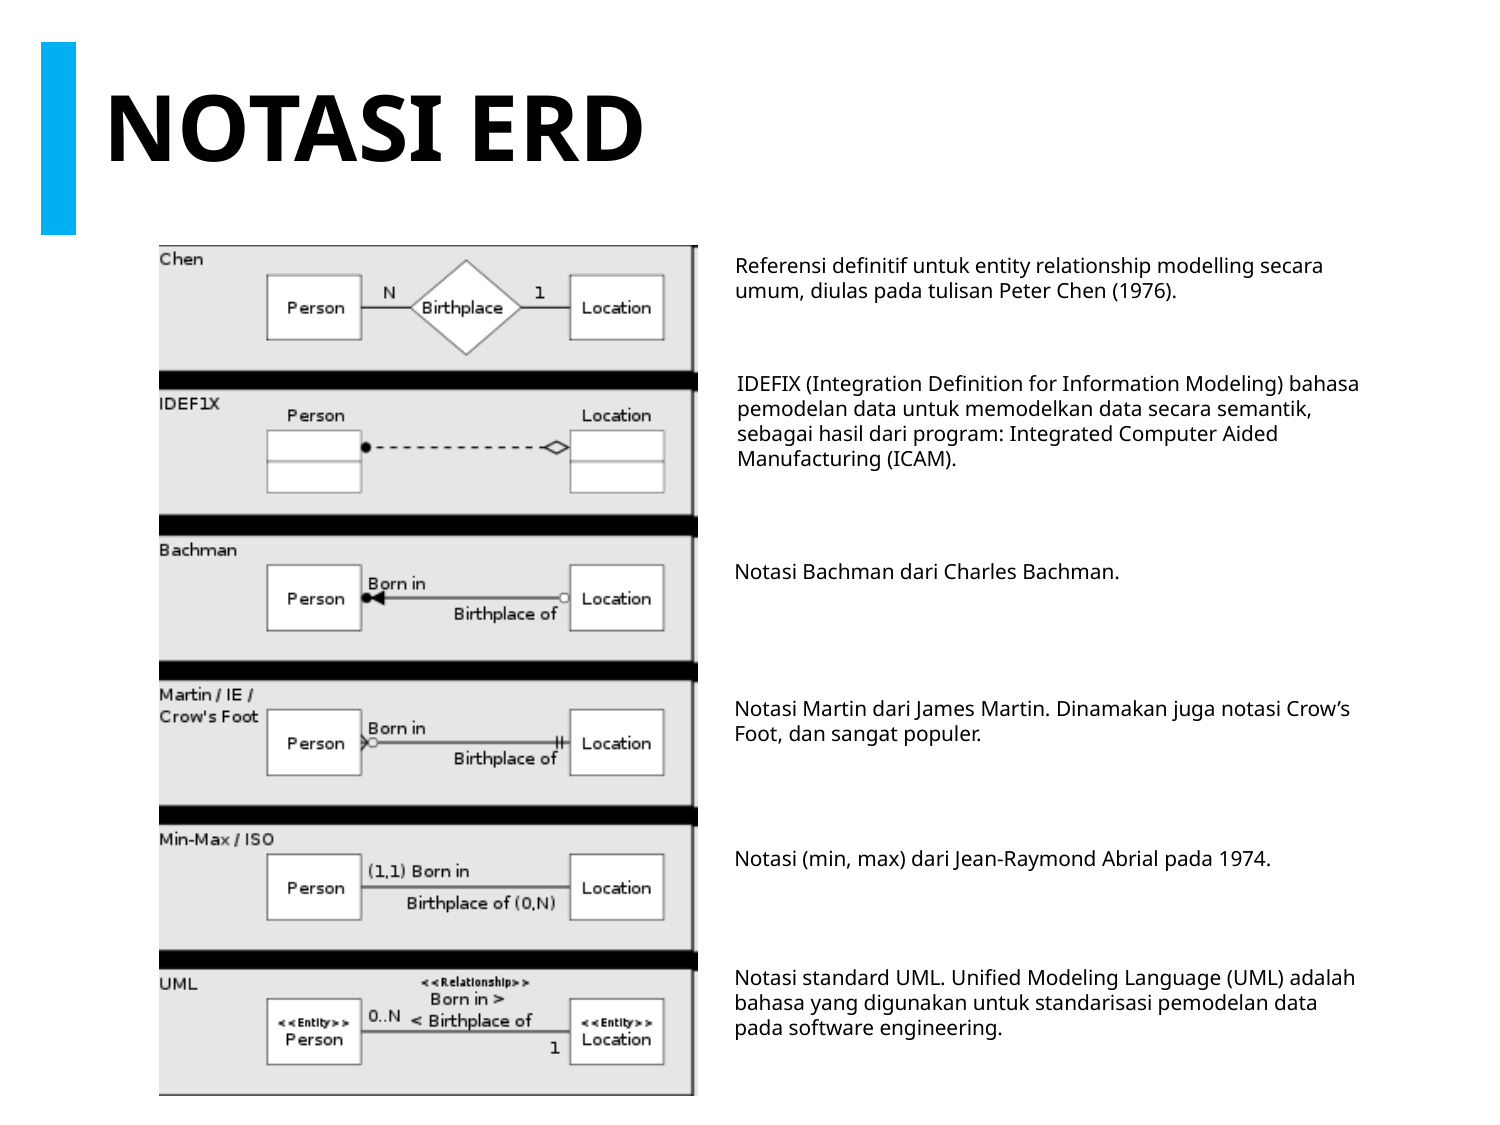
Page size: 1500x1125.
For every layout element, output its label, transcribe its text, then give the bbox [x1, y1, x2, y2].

text_box Notasi Martin dari James Martin. Dinamakan juga notasi Crow’s Foot, dan sangat populer. [719, 688, 1385, 754]
picture [159, 245, 698, 1096]
text_box IDEFIX (Integration Definition for Information Modeling) bahasa pemodelan data untuk memodelkan data secara semantik, sebagai hasil dari program: Integrated Computer Aided Manufacturing (ICAM). [722, 363, 1388, 479]
text_box Referensi definitif untuk entity relationship modelling secara umum, diulas pada tulisan Peter Chen (1976). [720, 245, 1386, 310]
text_box NOTASI ERD [103, 43, 1342, 206]
text_box Notasi standard UML. Unified Modeling Language (UML) adalah bahasa yang digunakan untuk standarisasi pemodelan data pada software engineering. [719, 957, 1385, 1047]
text_box Notasi Bachman dari Charles Bachman. [719, 551, 1385, 591]
text_box Notasi (min, max) dari Jean-Raymond Abrial pada 1974. [719, 838, 1385, 879]
